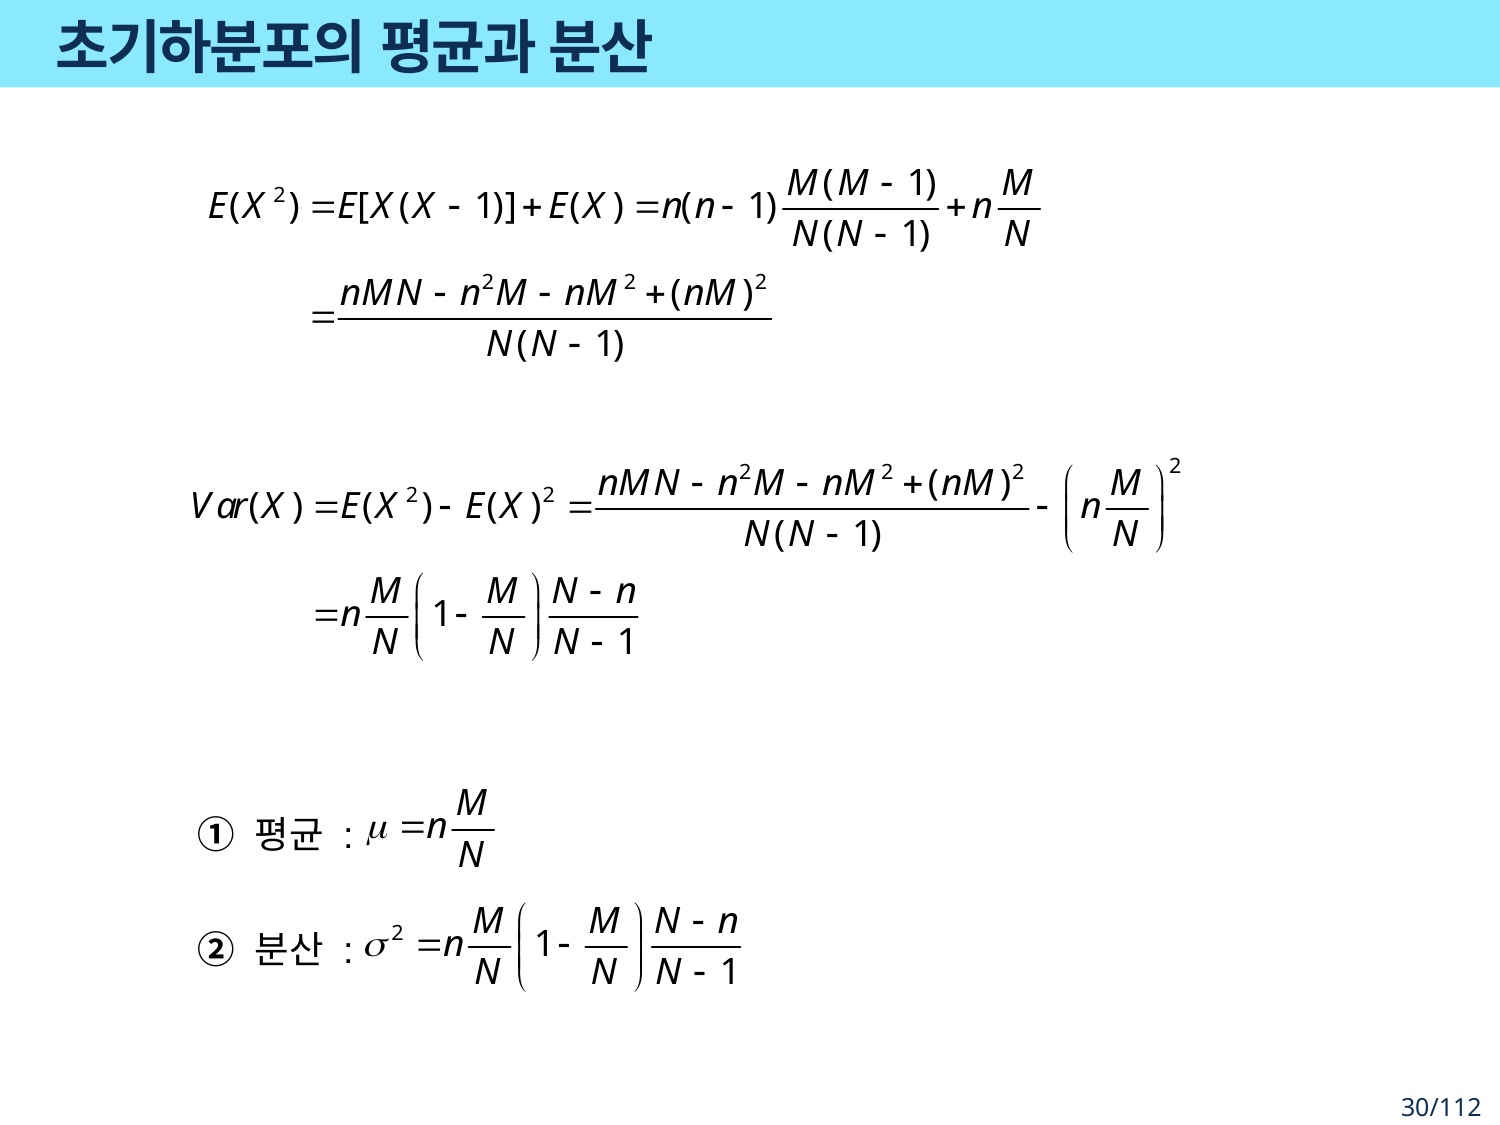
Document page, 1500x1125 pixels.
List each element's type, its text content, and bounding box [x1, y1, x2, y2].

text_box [187, 450, 1188, 670]
text_box ① 평균 : [182, 803, 353, 863]
text_box ② 분산 : [182, 919, 353, 979]
title 초기하분포의 평균과 분산 [40, 5, 1288, 84]
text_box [358, 780, 748, 1000]
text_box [202, 160, 1048, 374]
